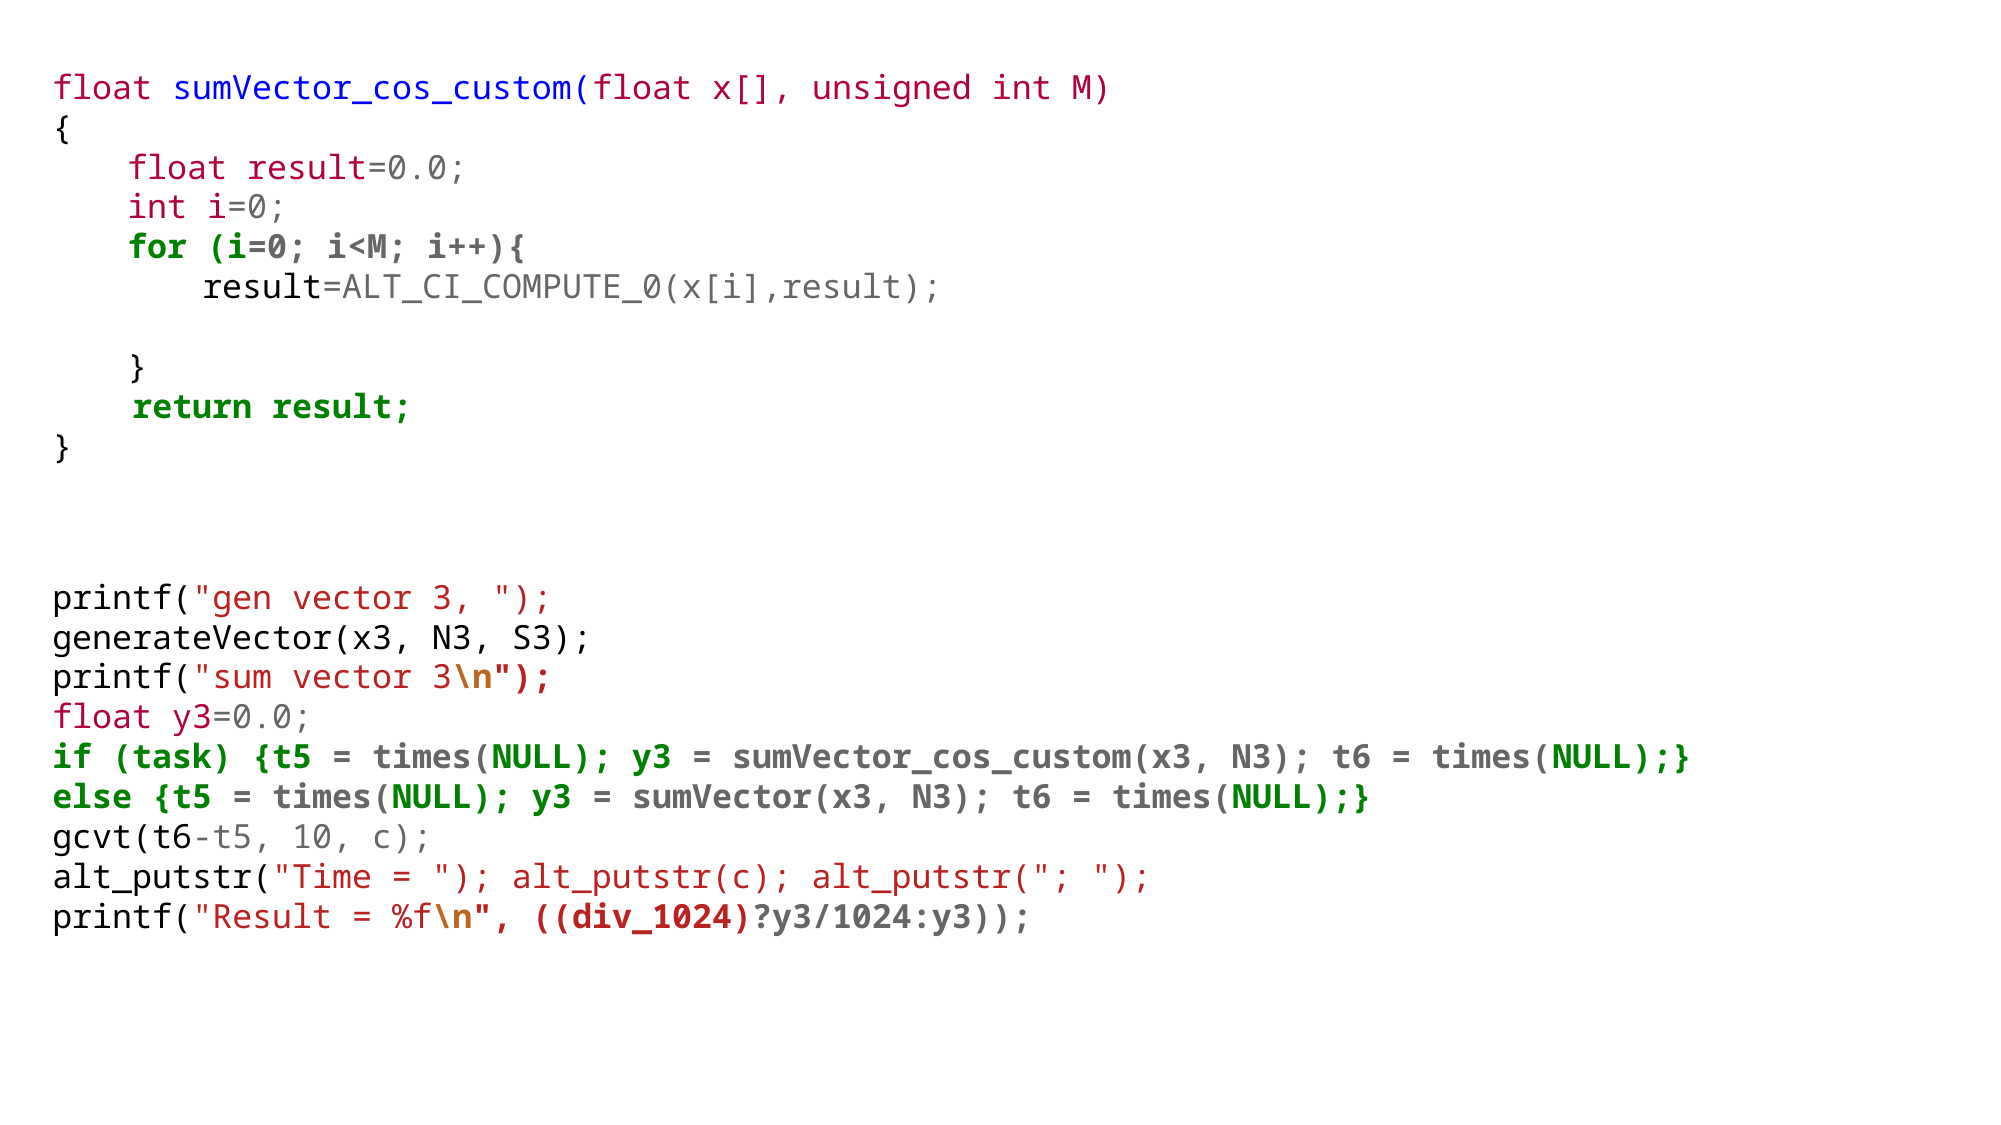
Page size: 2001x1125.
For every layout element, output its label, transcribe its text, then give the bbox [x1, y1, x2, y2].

text_box printf("gen vector 3, "); generateVector(x3, N3, S3); printf("sum vector 3\n"); float y3=0.0; if (task) {t5 = times(NULL); y3 = sumVector_cos_custom(x3, N3); t6 = times(NULL);} else {t5 = times(NULL); y3 = sumVector(x3, N3); t6 = times(NULL);} gcvt(t6-t5, 10, c); alt_putstr("Time = "); alt_putstr(c); alt_putstr("; "); printf("Result = %f\n", ((div_1024)?y3/1024:y3)); [37, 568, 1930, 943]
text_box float sumVector_cos_custom(float x[], unsigned int M) { float result=0.0; int i=0; for (i=0; i<M; i++){ result=ALT_CI_COMPUTE_0(x[i],result); } return result; } [37, 58, 1872, 473]
